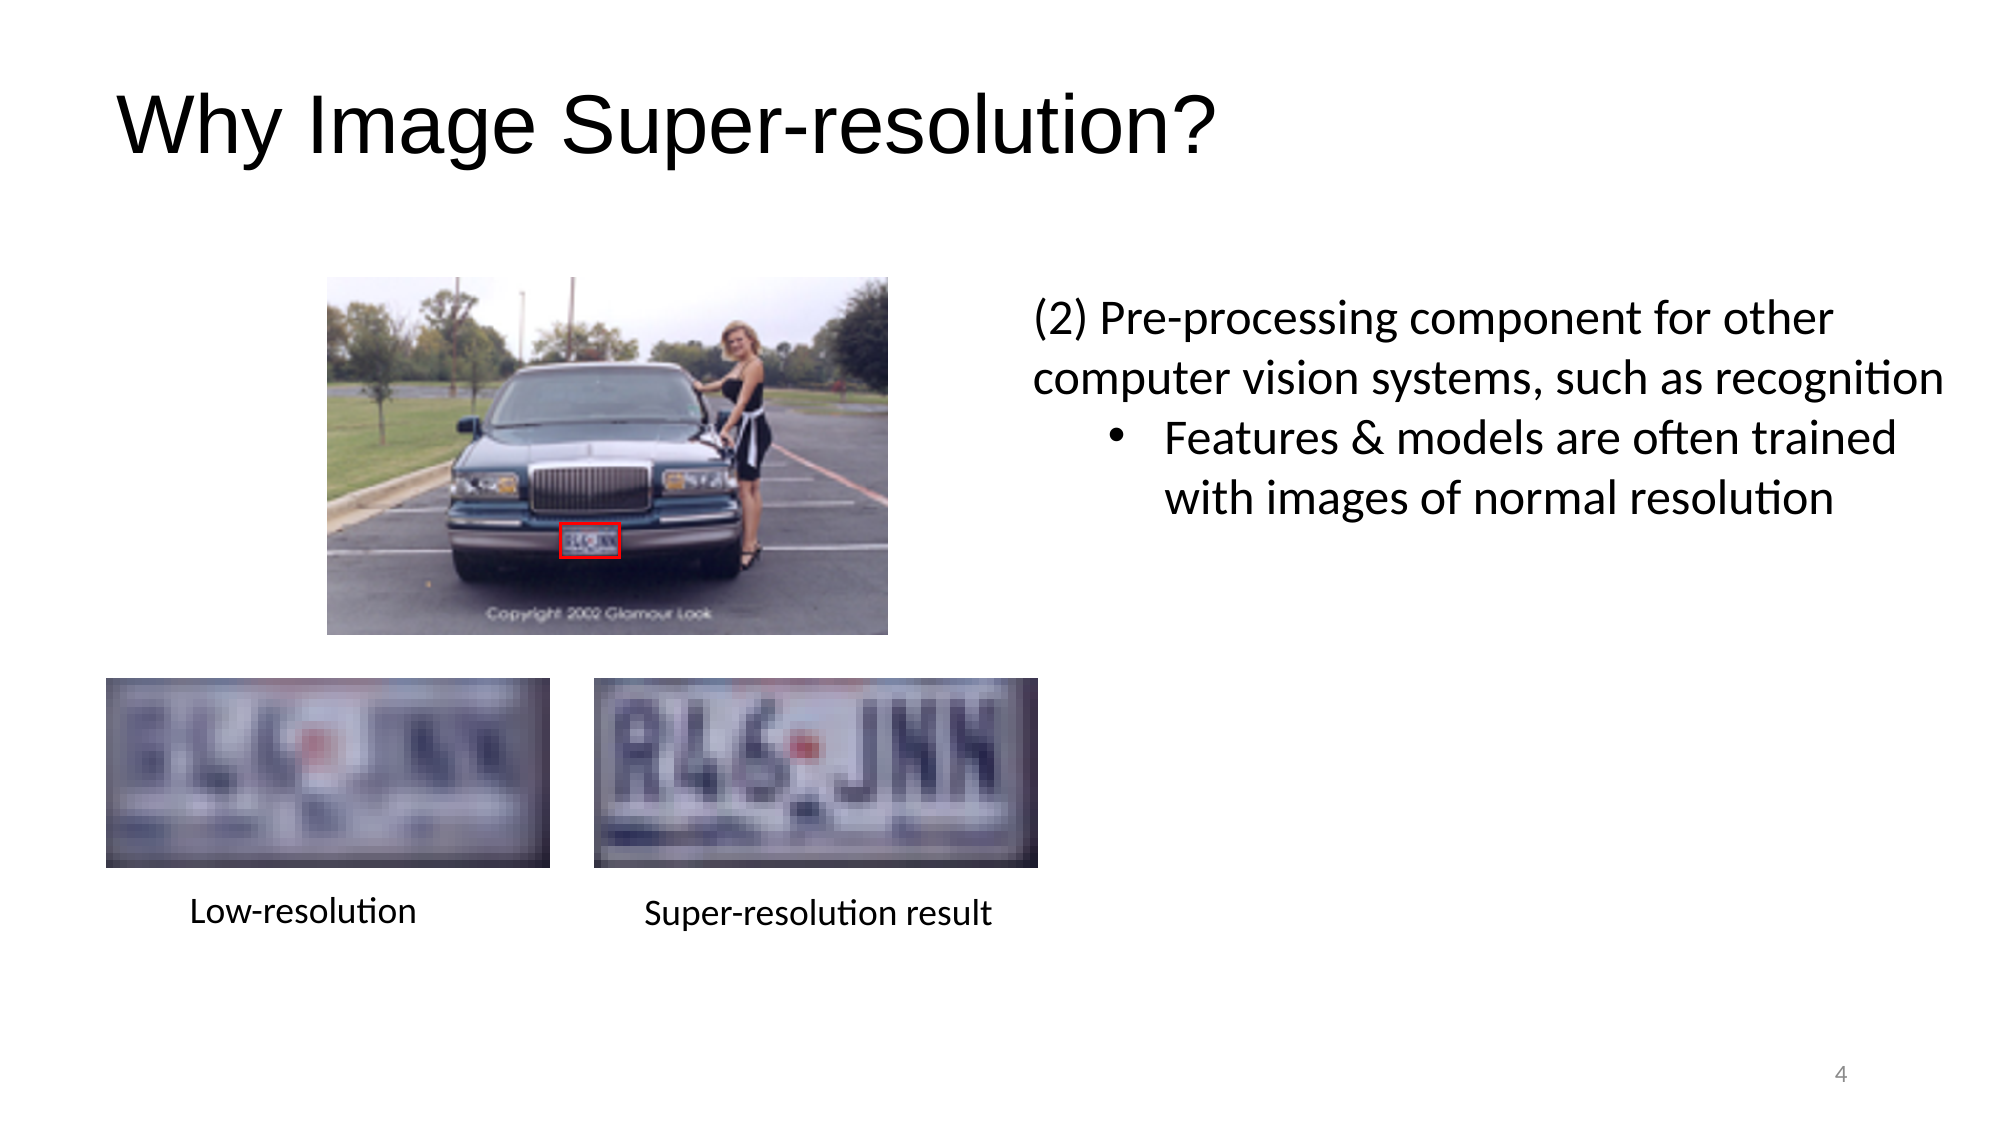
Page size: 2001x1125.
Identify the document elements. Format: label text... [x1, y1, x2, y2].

text_box (2) Pre-processing component for other computer vision systems, such as recognition Features & models are often trained with images of normal resolution [1018, 277, 1971, 532]
picture [106, 678, 550, 868]
text_box Low-resolution [175, 878, 433, 939]
text_box Super-resolution result [629, 880, 1009, 941]
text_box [327, 277, 888, 635]
picture [594, 678, 1038, 868]
slide_number 4 [1412, 1042, 1863, 1103]
text_box Why Image Super-resolution? [101, 17, 1827, 236]
